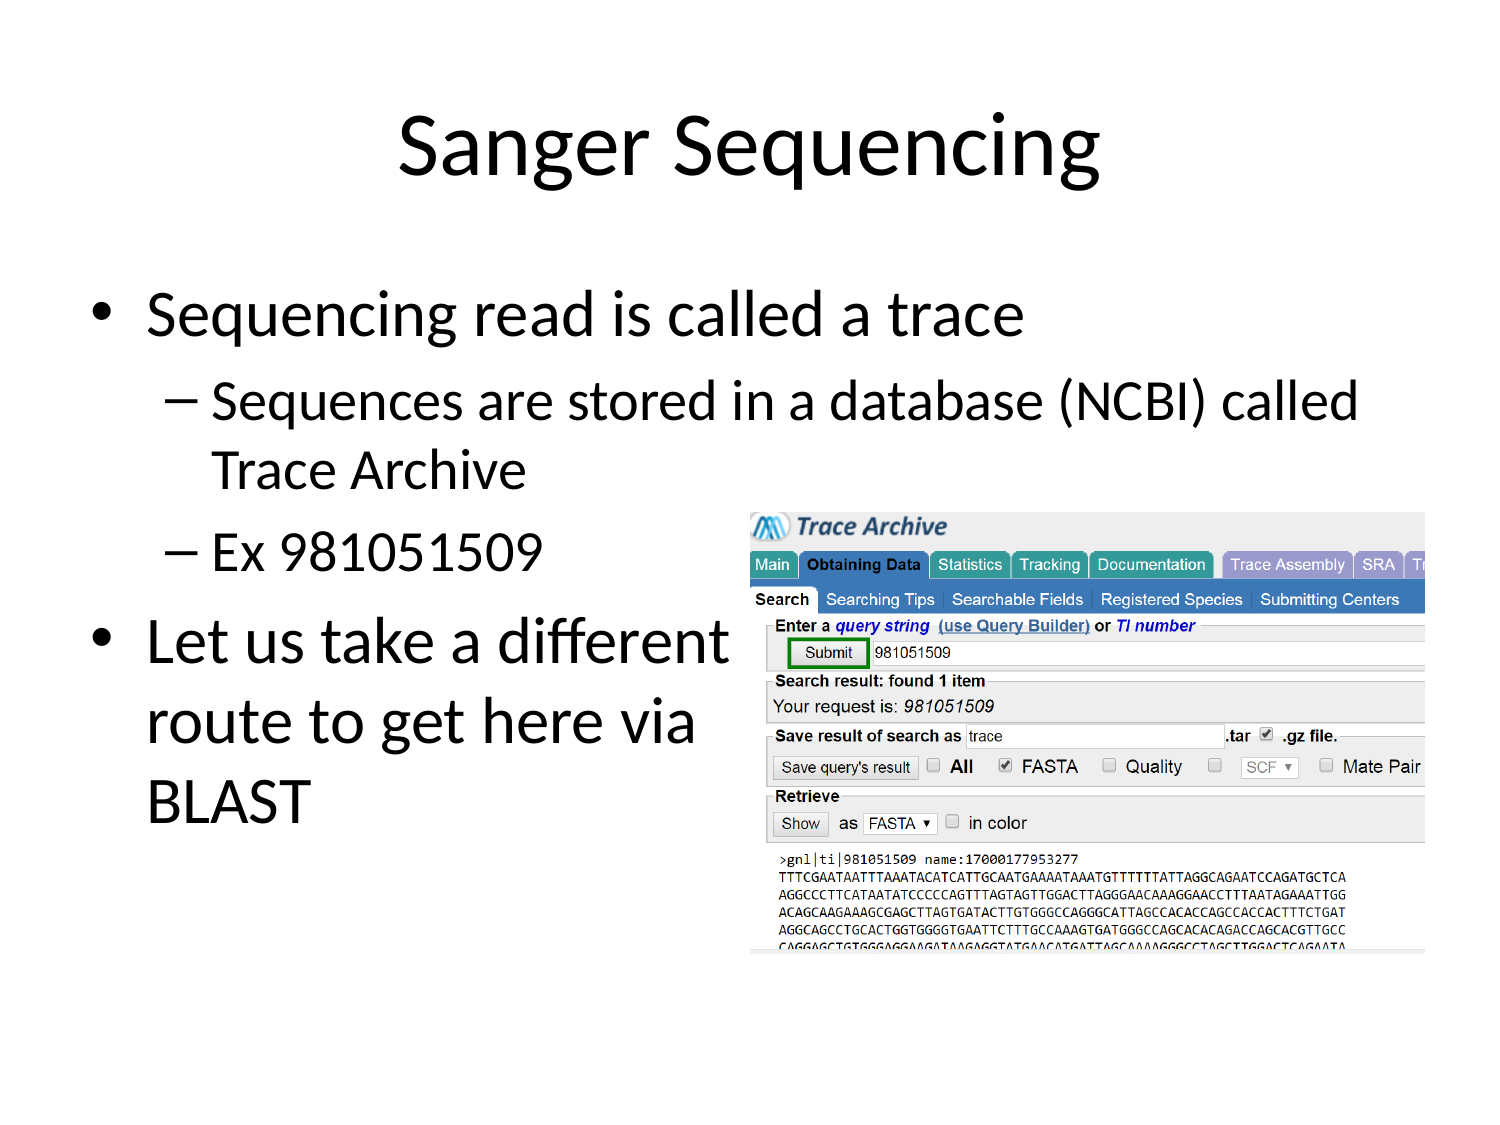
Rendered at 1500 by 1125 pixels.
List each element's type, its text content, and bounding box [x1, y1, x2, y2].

list Sequencing read is called a trace Sequences are stored in a database (NCBI) called Trace Archive Ex 981051509 Let us take a different route to get here via BLAST [75, 262, 1425, 1005]
title Sanger Sequencing [75, 45, 1425, 233]
picture [749, 512, 1426, 955]
